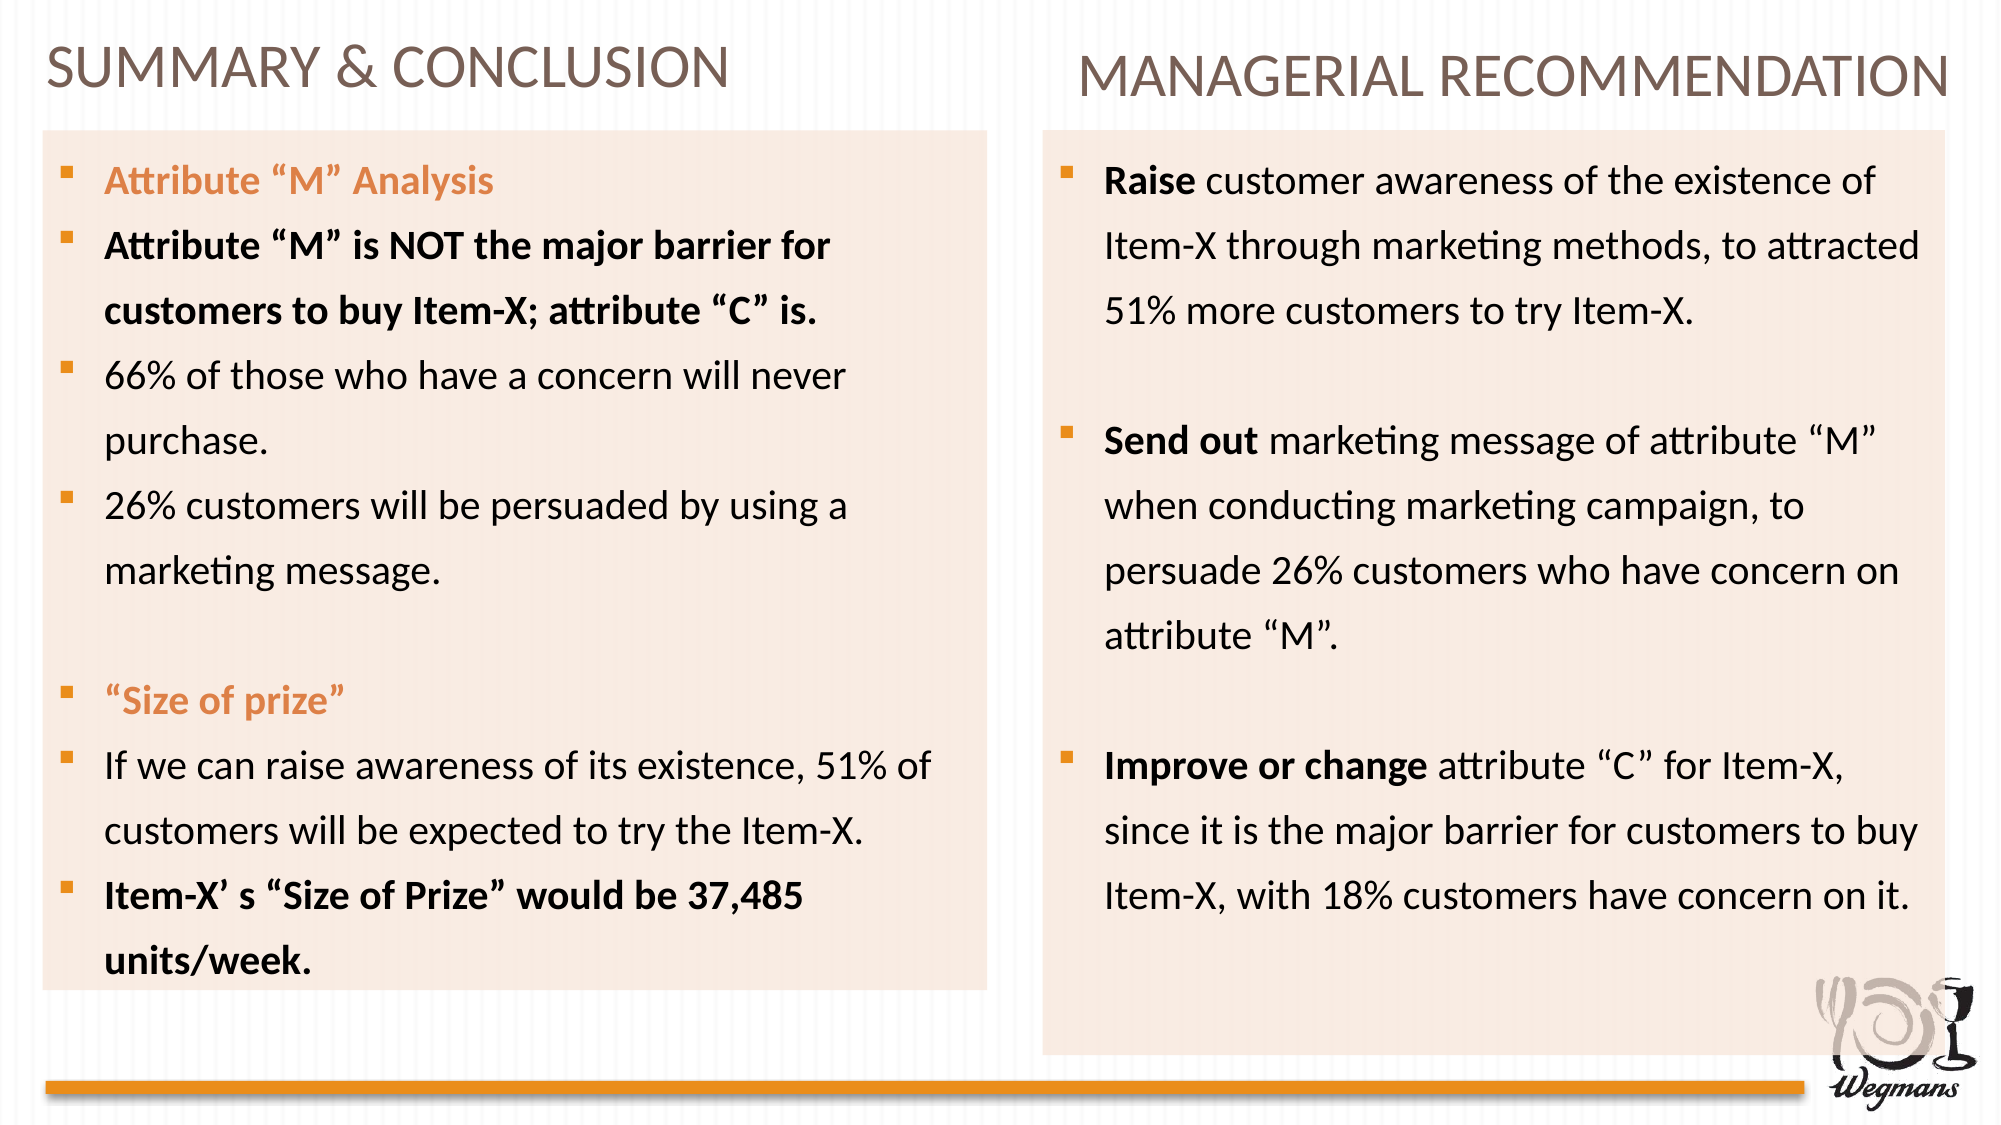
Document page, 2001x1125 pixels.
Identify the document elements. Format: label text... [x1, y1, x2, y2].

picture [1801, 948, 2000, 1125]
text_box Attribute “M” Analysis Attribute “M” is NOT the major barrier for customers to buy Item-X; attribute “C” is. 66% of those who have a concern will never purchase. 26% customers will be persuaded by using a marketing message. “Size of prize” If we can raise awareness of its existence, 51% of customers will be expected to try the Item-X. Item-X’ s “Size of Prize” would be 37,485 units/week. [42, 130, 988, 991]
text_box Raise customer awareness of the existence of Item-X through marketing methods, to attracted 51% more customers to try Item-X. Send out marketing message of attribute “M” when conducting marketing campaign, to persuade 26% customers who have concern on attribute “M”. Improve or change attribute “C” for Item-X, since it is the major barrier for customers to buy Item-X, with 18% customers have concern on it. [1042, 130, 1945, 1056]
text_box Managerial Recommendation [1062, 13, 2000, 131]
text_box SUMMARY & CONCLUSION [31, 13, 999, 131]
